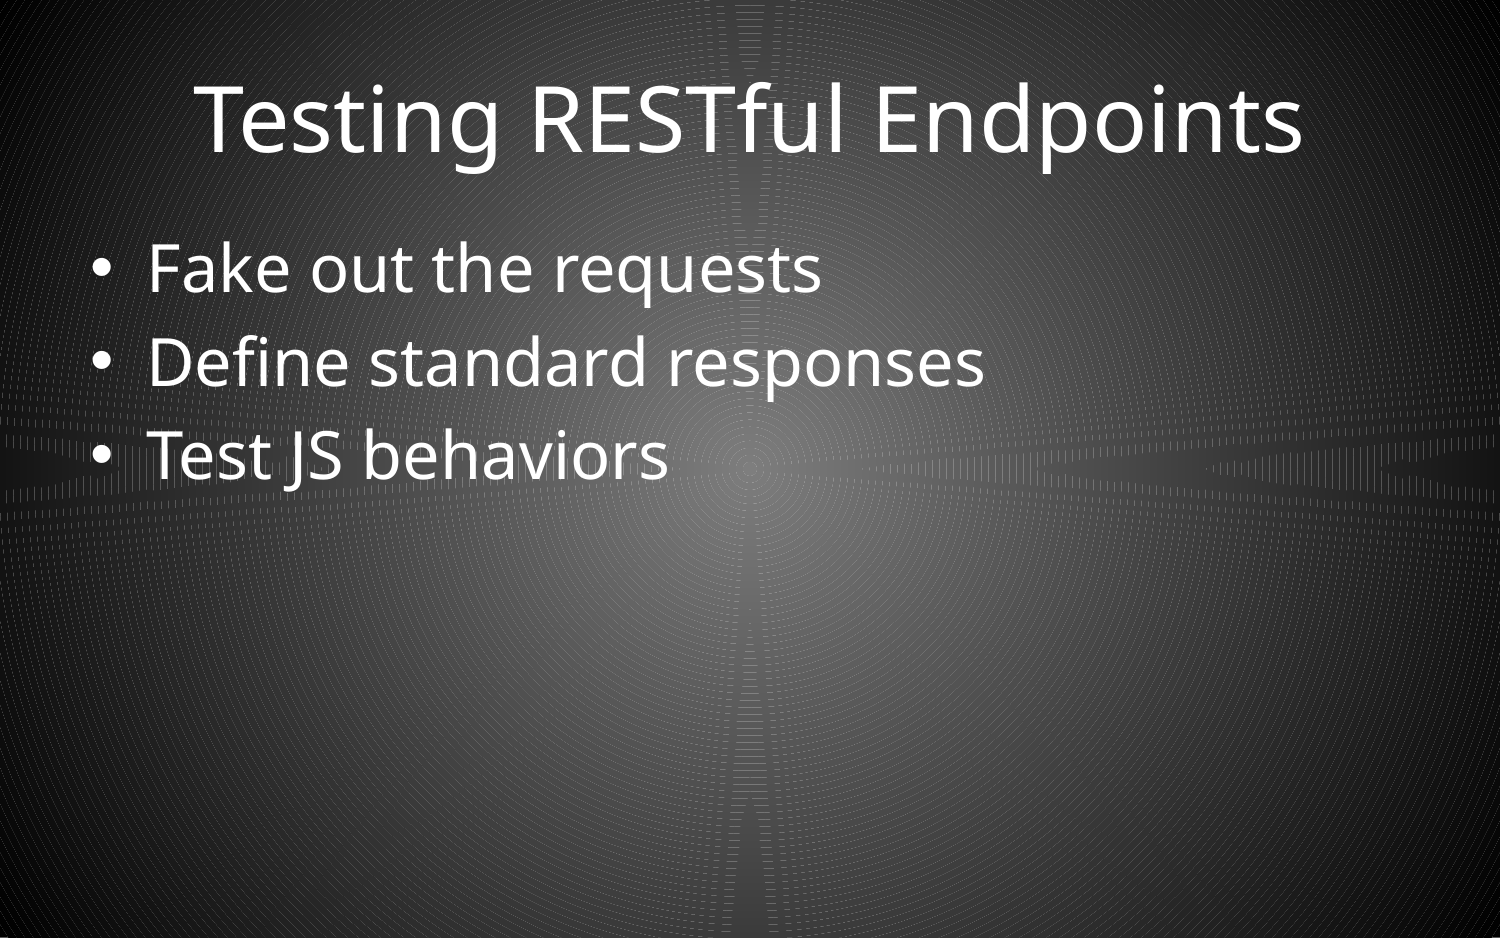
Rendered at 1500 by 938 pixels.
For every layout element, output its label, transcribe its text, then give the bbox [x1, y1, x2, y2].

title Testing RESTful Endpoints [75, 37, 1425, 194]
list Fake out the requests Define standard responses Test JS behaviors [75, 218, 1425, 838]
